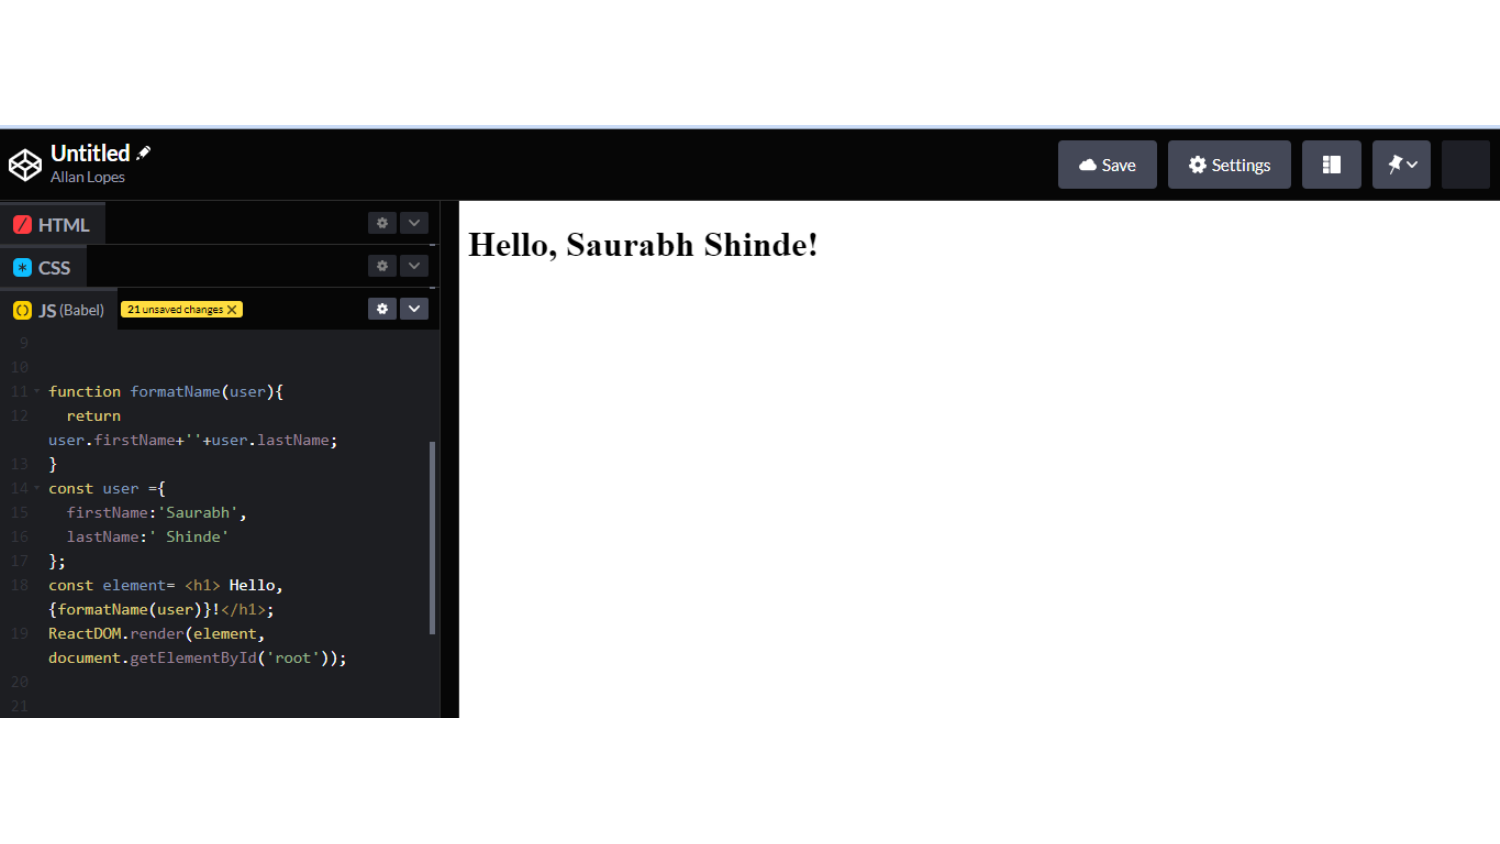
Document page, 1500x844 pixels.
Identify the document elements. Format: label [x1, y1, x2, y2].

picture [0, 125, 1500, 719]
